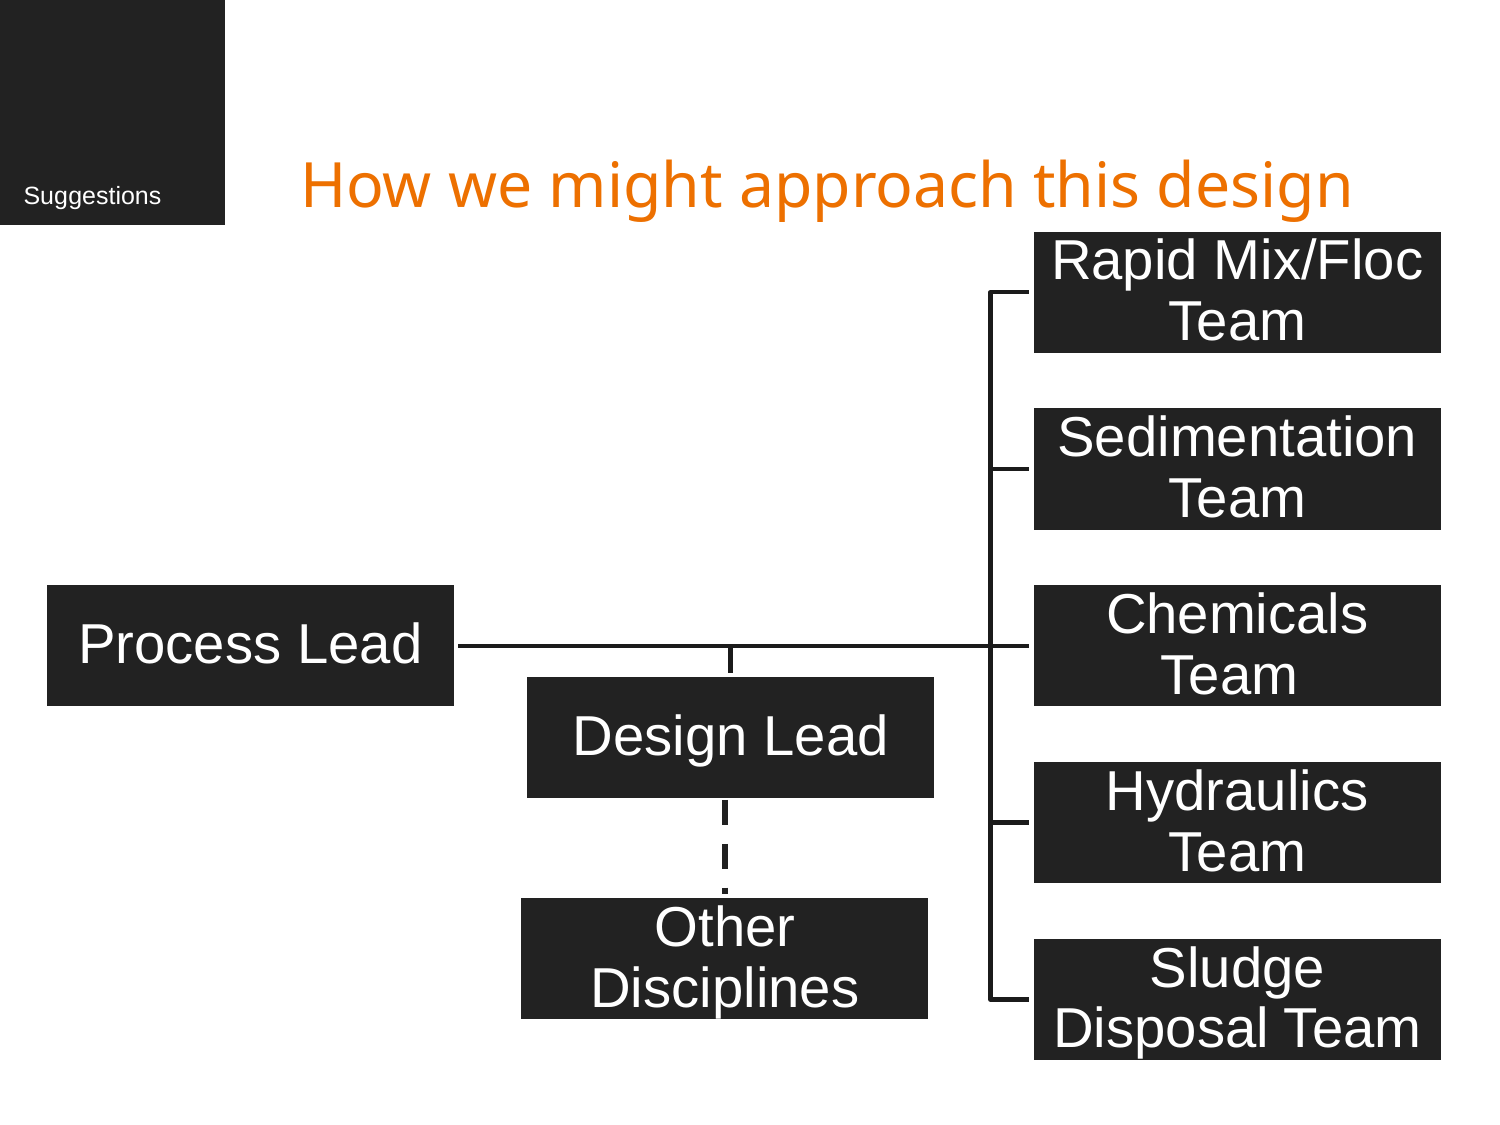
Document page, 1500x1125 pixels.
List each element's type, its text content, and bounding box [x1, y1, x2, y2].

list Suggestions [23, 15, 206, 210]
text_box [37, 228, 1451, 1063]
title How we might approach this design [300, 136, 1477, 229]
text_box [519, 895, 931, 1022]
